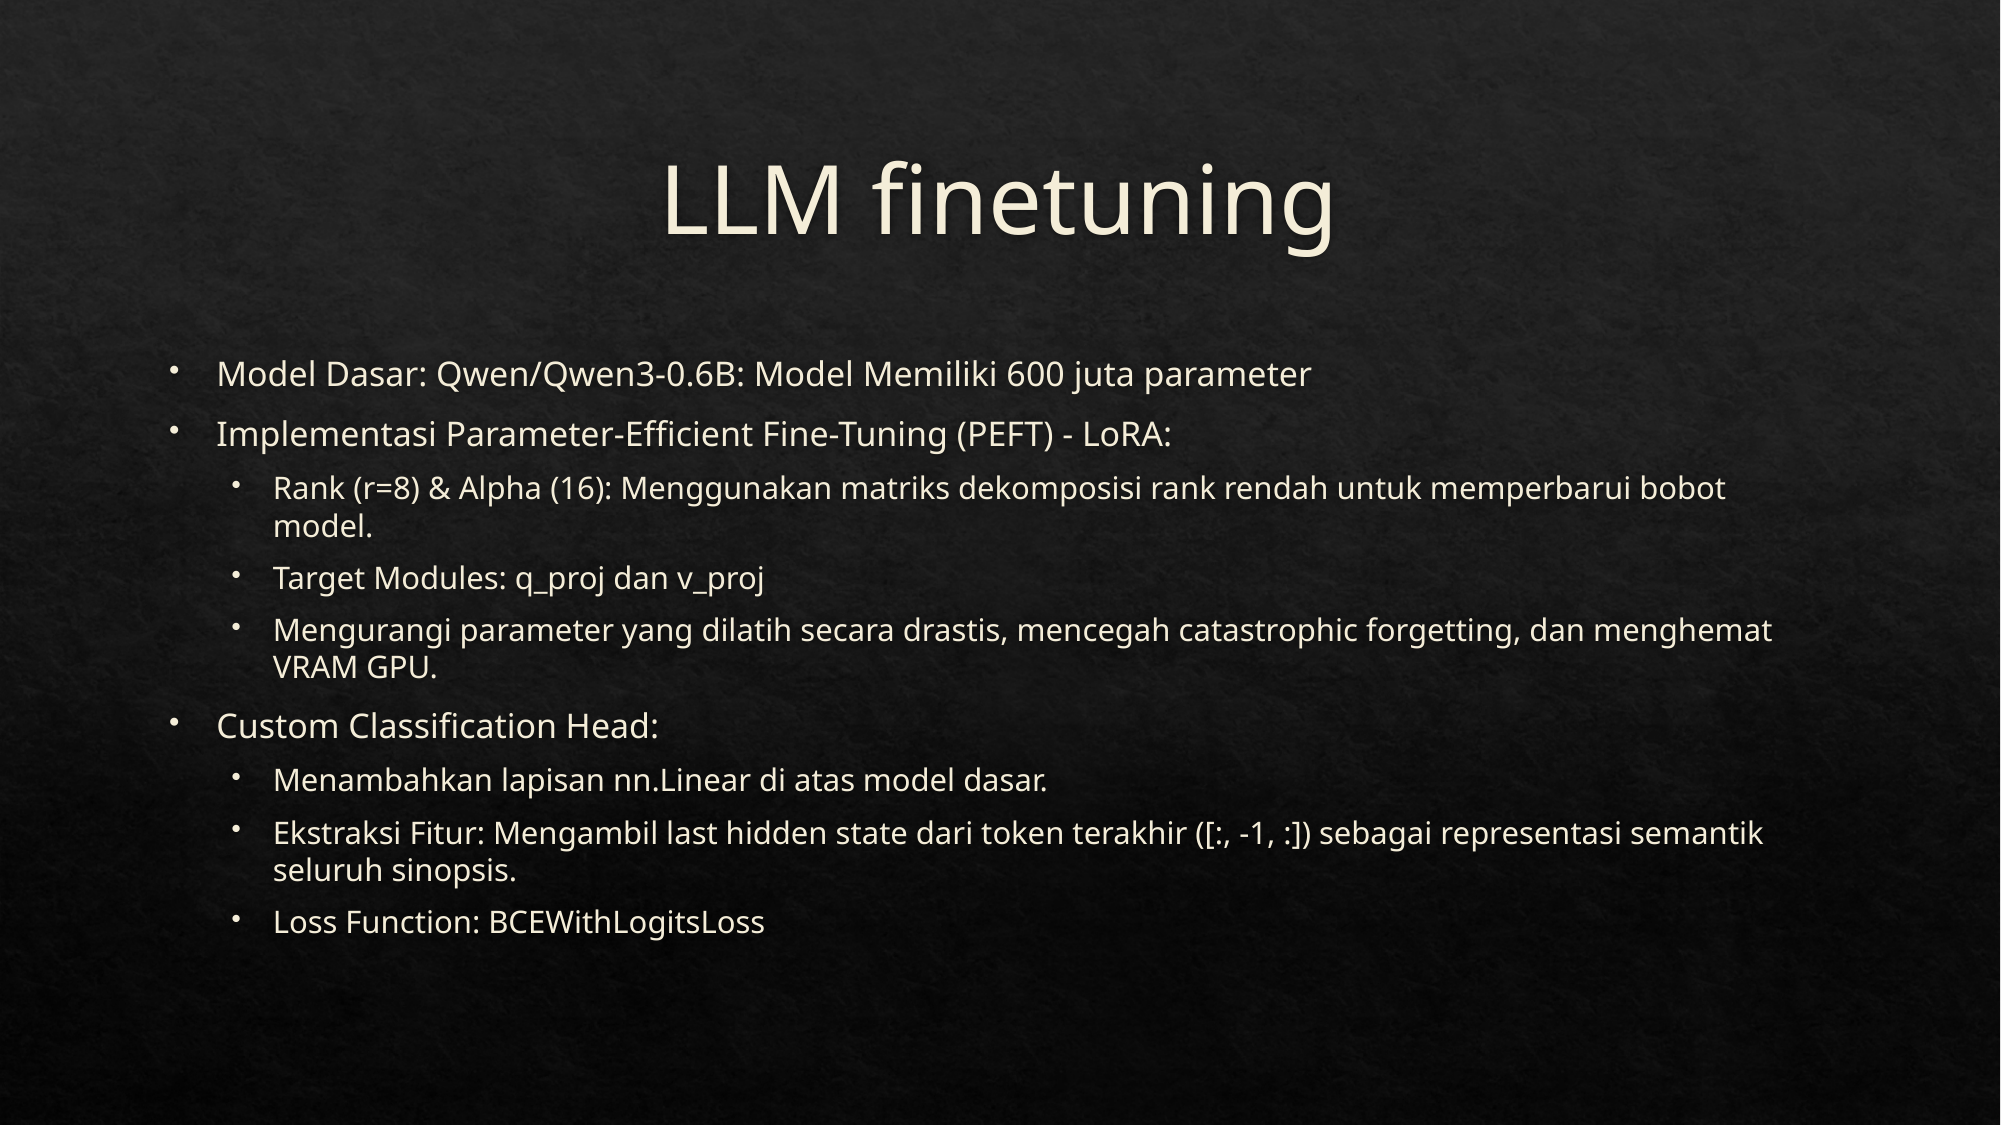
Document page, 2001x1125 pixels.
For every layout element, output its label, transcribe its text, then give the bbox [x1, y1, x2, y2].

title LLM finetuning [149, 99, 1849, 307]
list Model Dasar: Qwen/Qwen3-0.6B: Model Memiliki 600 juta parameter Implementasi Parameter-Efficient Fine-Tuning (PEFT) - LoRA: Rank (r=8) & Alpha (16): Menggunakan matriks dekomposisi rank rendah untuk memperbarui bobot model. Target Modules: q_proj dan v_proj Mengurangi parameter yang dilatih secara drastis, mencegah catastrophic forgetting, dan menghemat VRAM GPU. Custom Classification Head: Menambahkan lapisan nn.Linear di atas model dasar. Ekstraksi Fitur: Mengambil last hidden state dari token terakhir ([:, -1, :]) sebagai representasi semantik seluruh sinopsis. Loss Function: BCEWithLogitsLoss [149, 340, 1849, 950]
